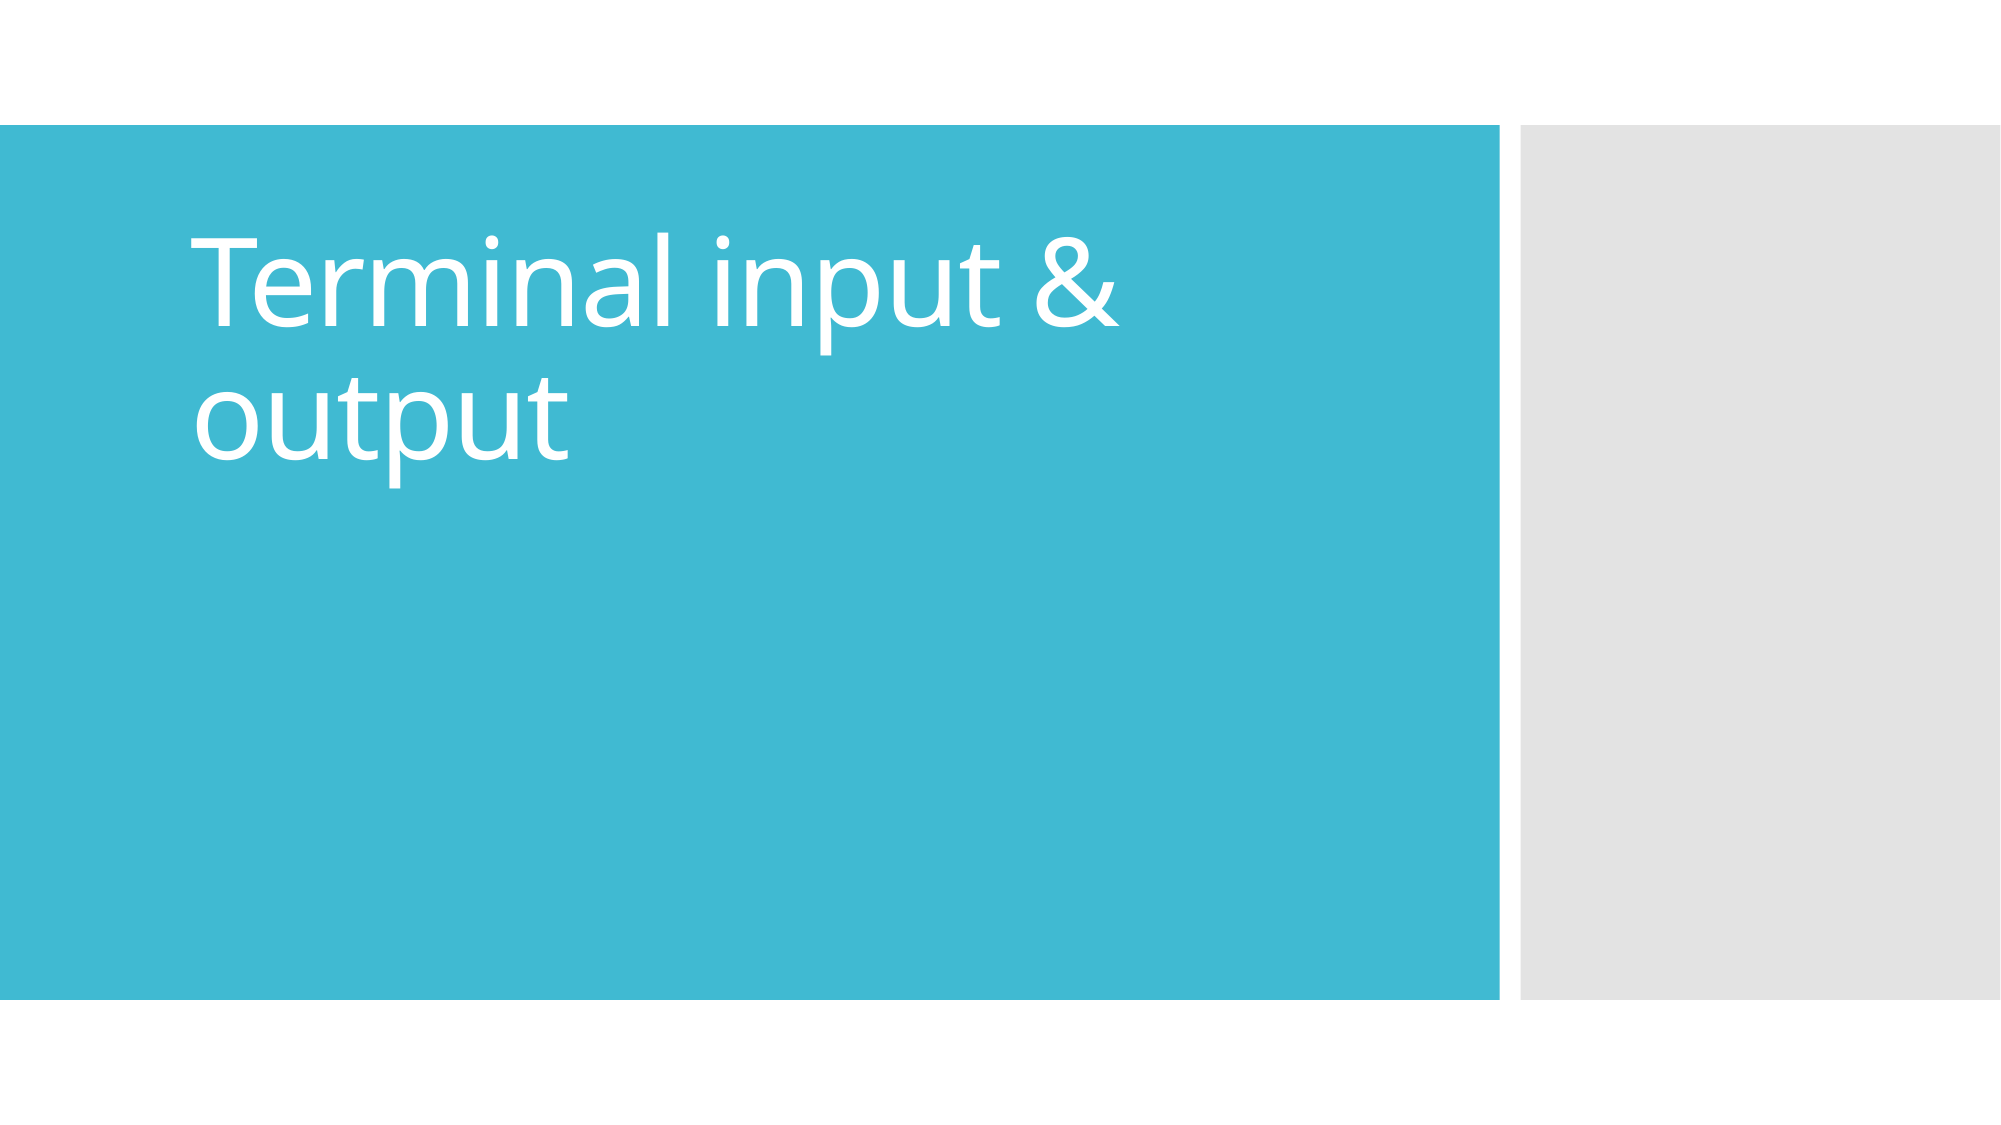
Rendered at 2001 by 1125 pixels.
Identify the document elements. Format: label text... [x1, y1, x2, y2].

title Terminal input & output [175, 213, 1376, 747]
